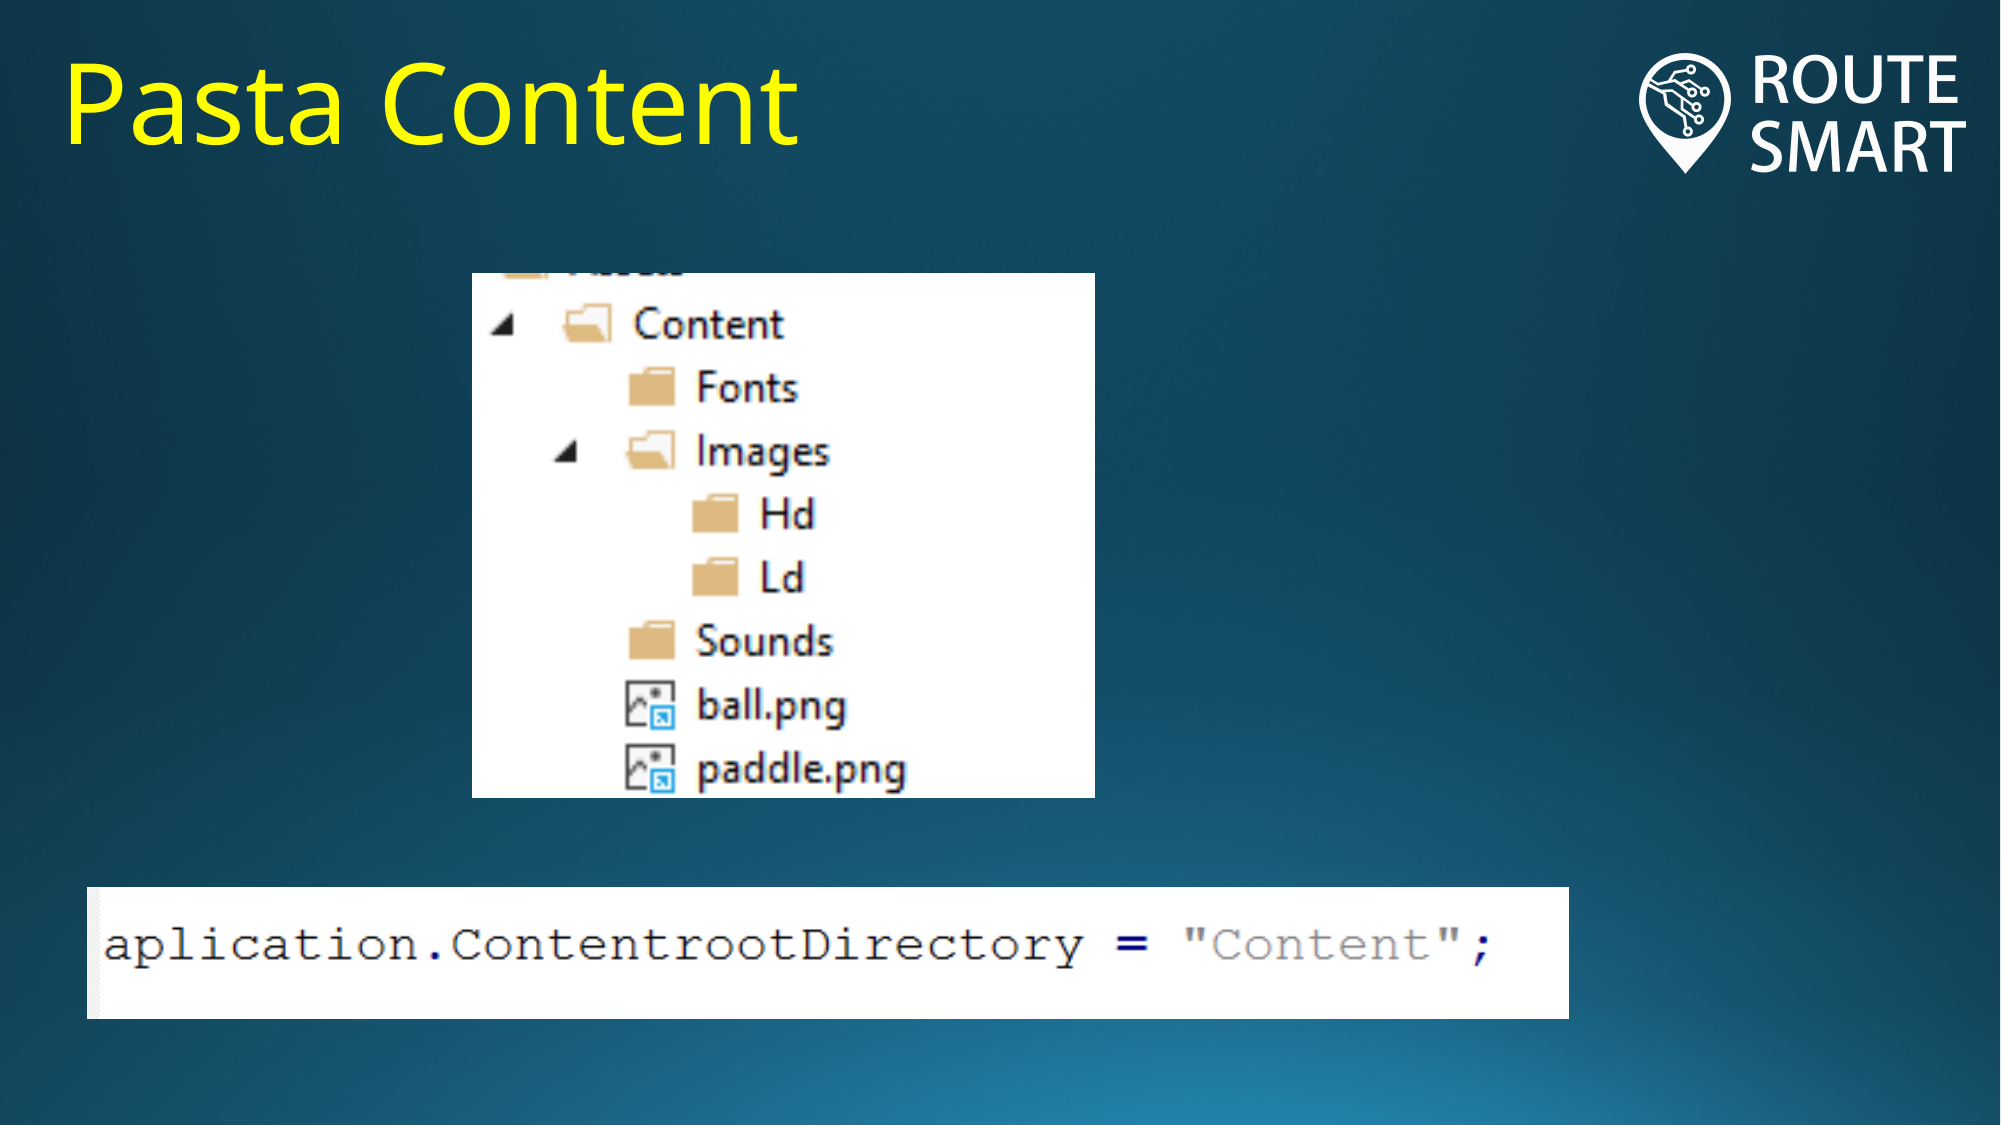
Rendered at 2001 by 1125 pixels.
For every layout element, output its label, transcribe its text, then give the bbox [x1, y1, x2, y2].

title Pasta Content [45, 0, 1771, 218]
picture [0, 0, 2001, 1125]
